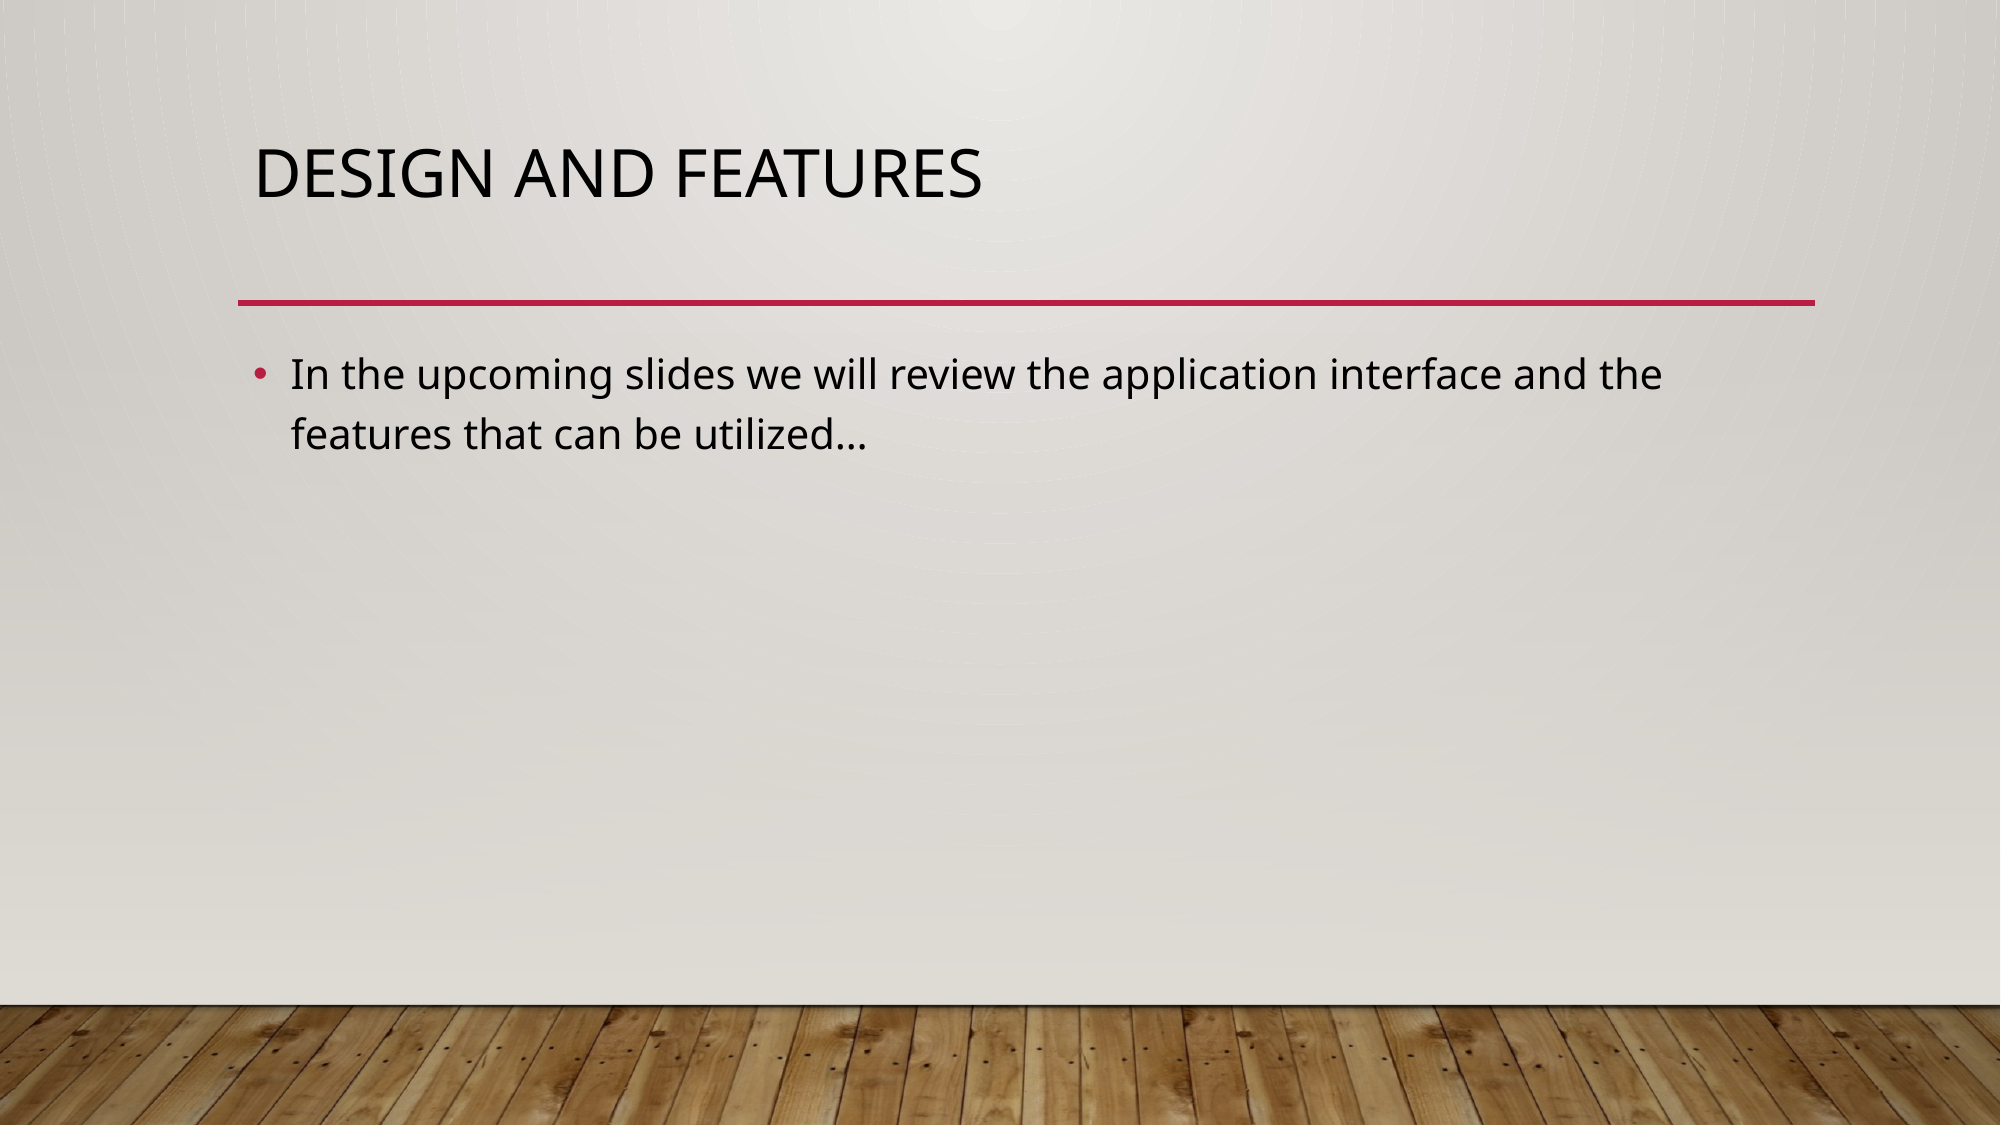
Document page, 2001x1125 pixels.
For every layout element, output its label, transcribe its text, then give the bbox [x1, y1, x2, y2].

list In the upcoming slides we will review the application interface and the features that can be utilized… [238, 330, 1814, 897]
title Design and Features [238, 131, 1814, 305]
picture [0, 1005, 2000, 1125]
